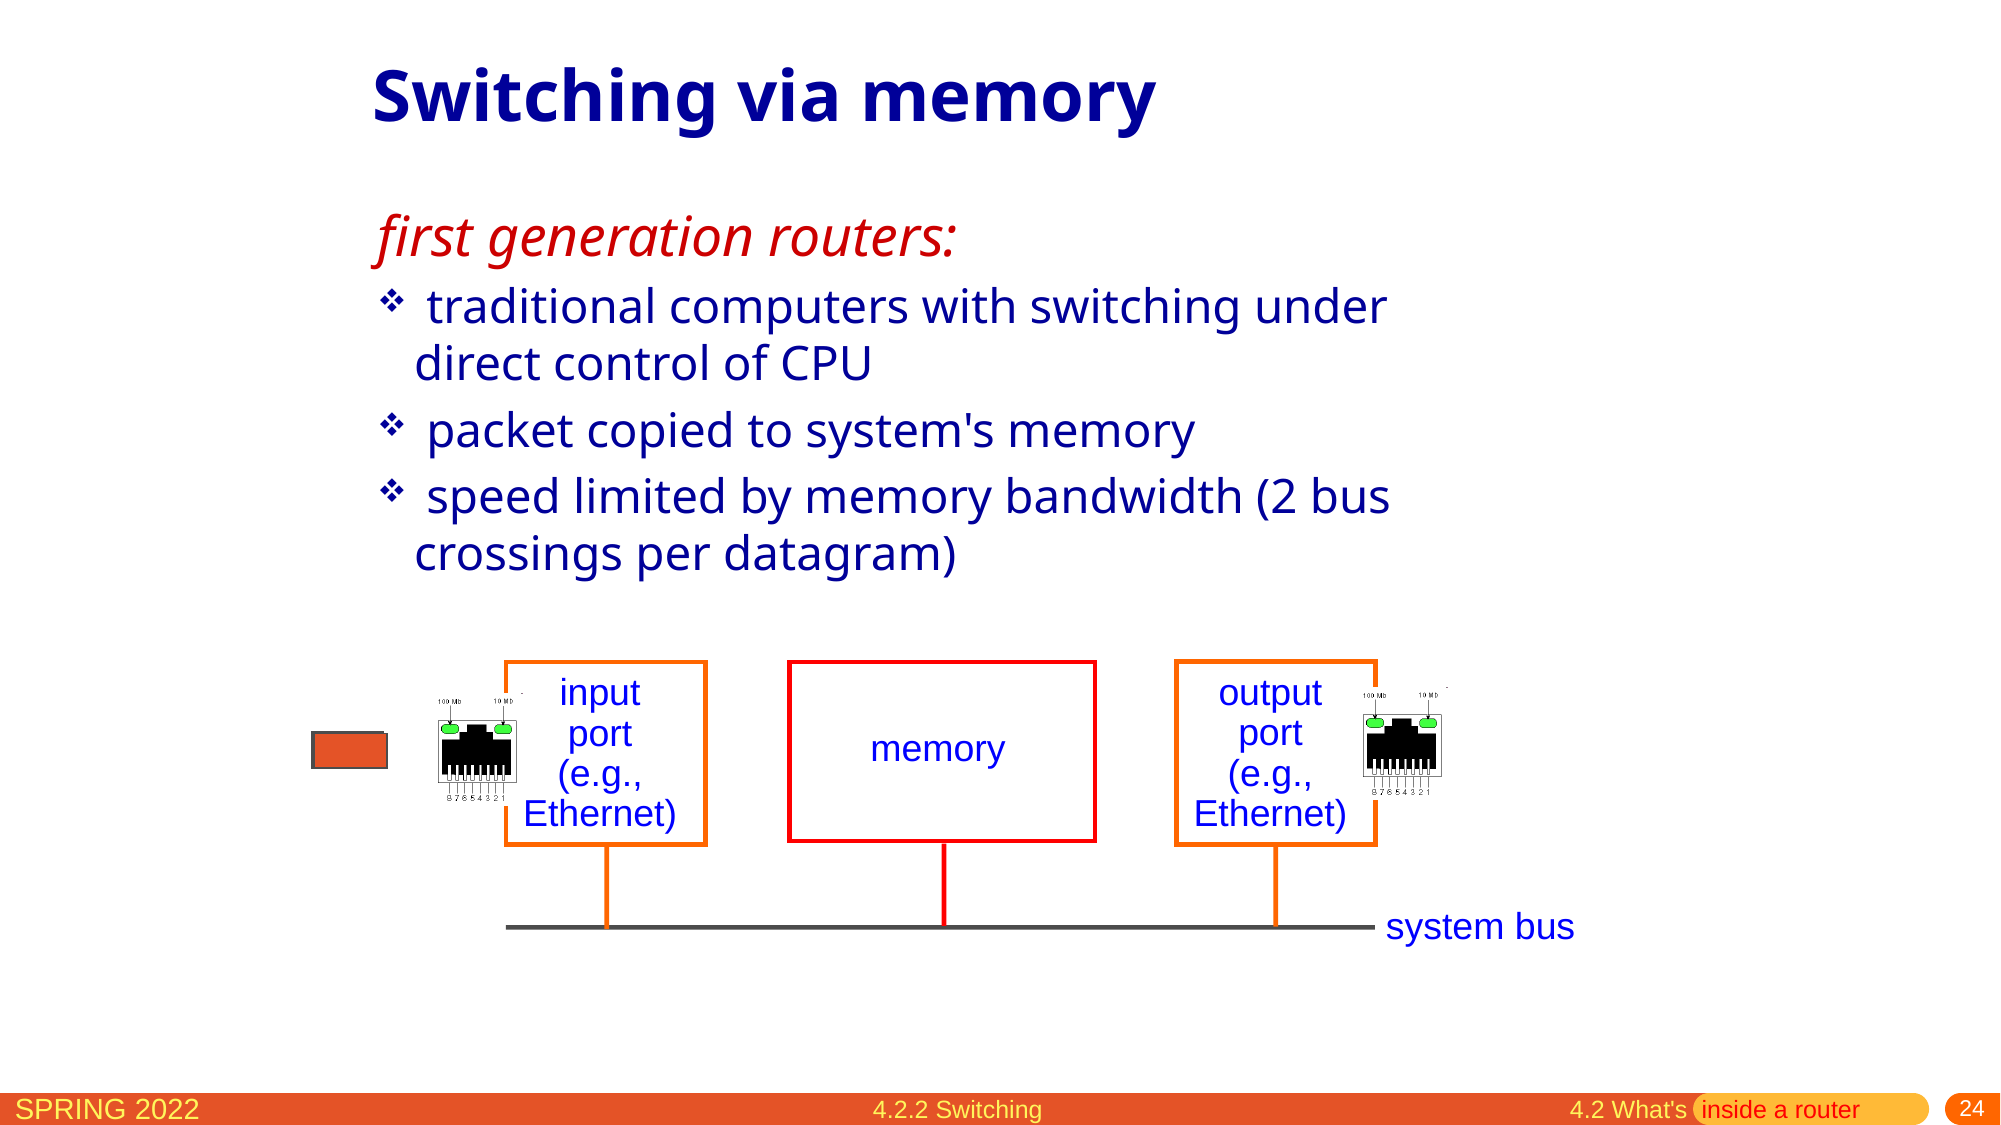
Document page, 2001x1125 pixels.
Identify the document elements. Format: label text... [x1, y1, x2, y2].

text_box [314, 733, 388, 769]
list first generation routers: traditional computers with switching under direct control of CPU packet copied to system's memory speed limited by memory bandwidth (2 bus crossings per datagram) [362, 193, 1508, 591]
text_box [311, 731, 384, 769]
title Switching via memory [357, 43, 1632, 144]
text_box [505, 661, 1591, 955]
text_box 4.2.2 Switching [858, 1086, 1201, 1125]
picture [1359, 686, 1448, 800]
text_box 4.2 What's inside a router [1555, 1086, 1886, 1125]
picture [434, 692, 523, 806]
